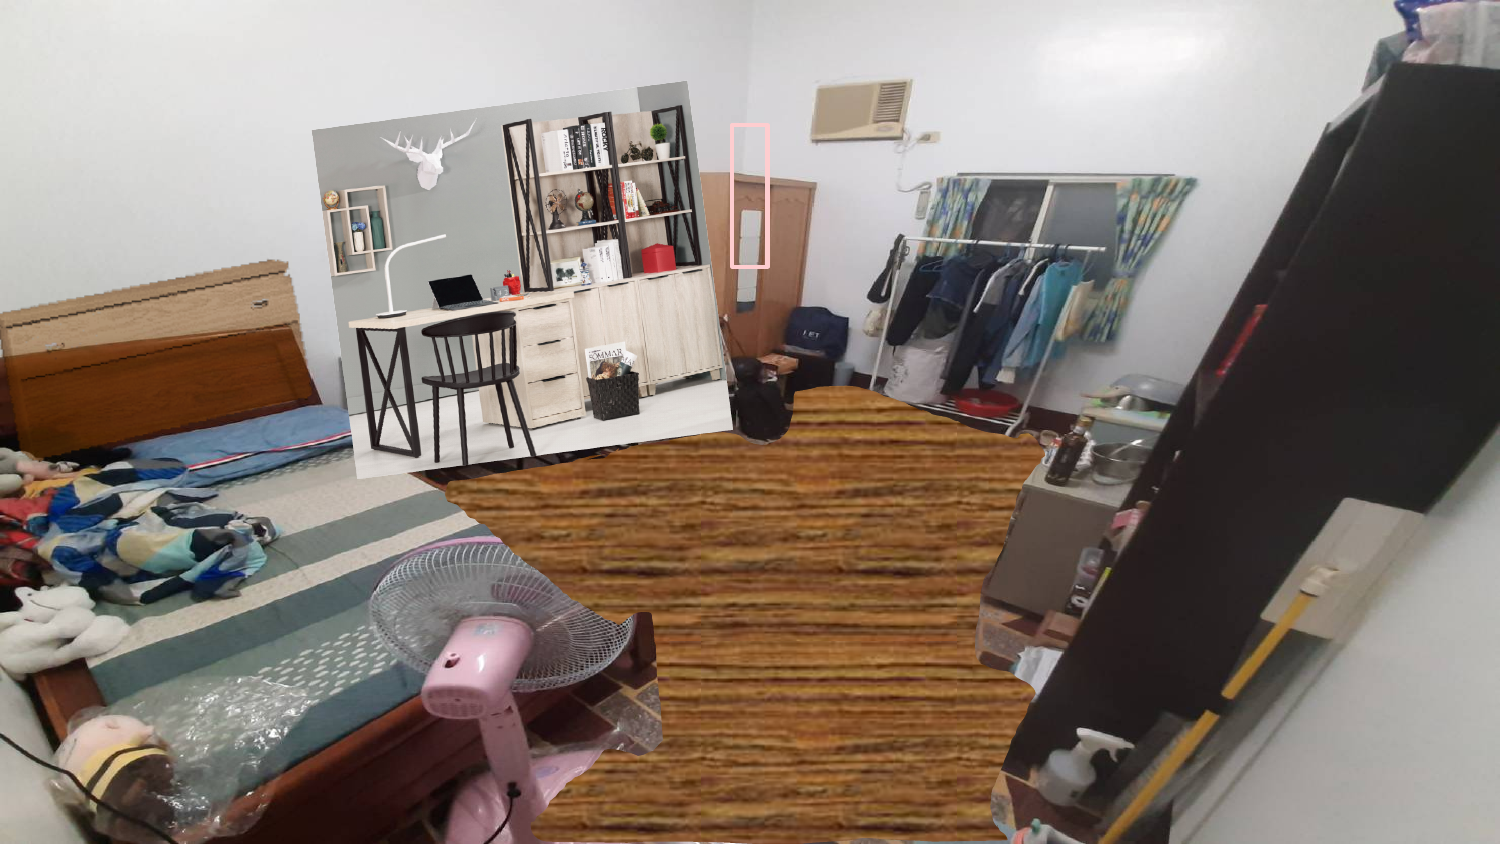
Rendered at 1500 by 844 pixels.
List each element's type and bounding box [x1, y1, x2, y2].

picture [841, 840, 922, 844]
text_box [730, 123, 770, 269]
text_box [443, 383, 1048, 844]
picture [0, 0, 1500, 844]
